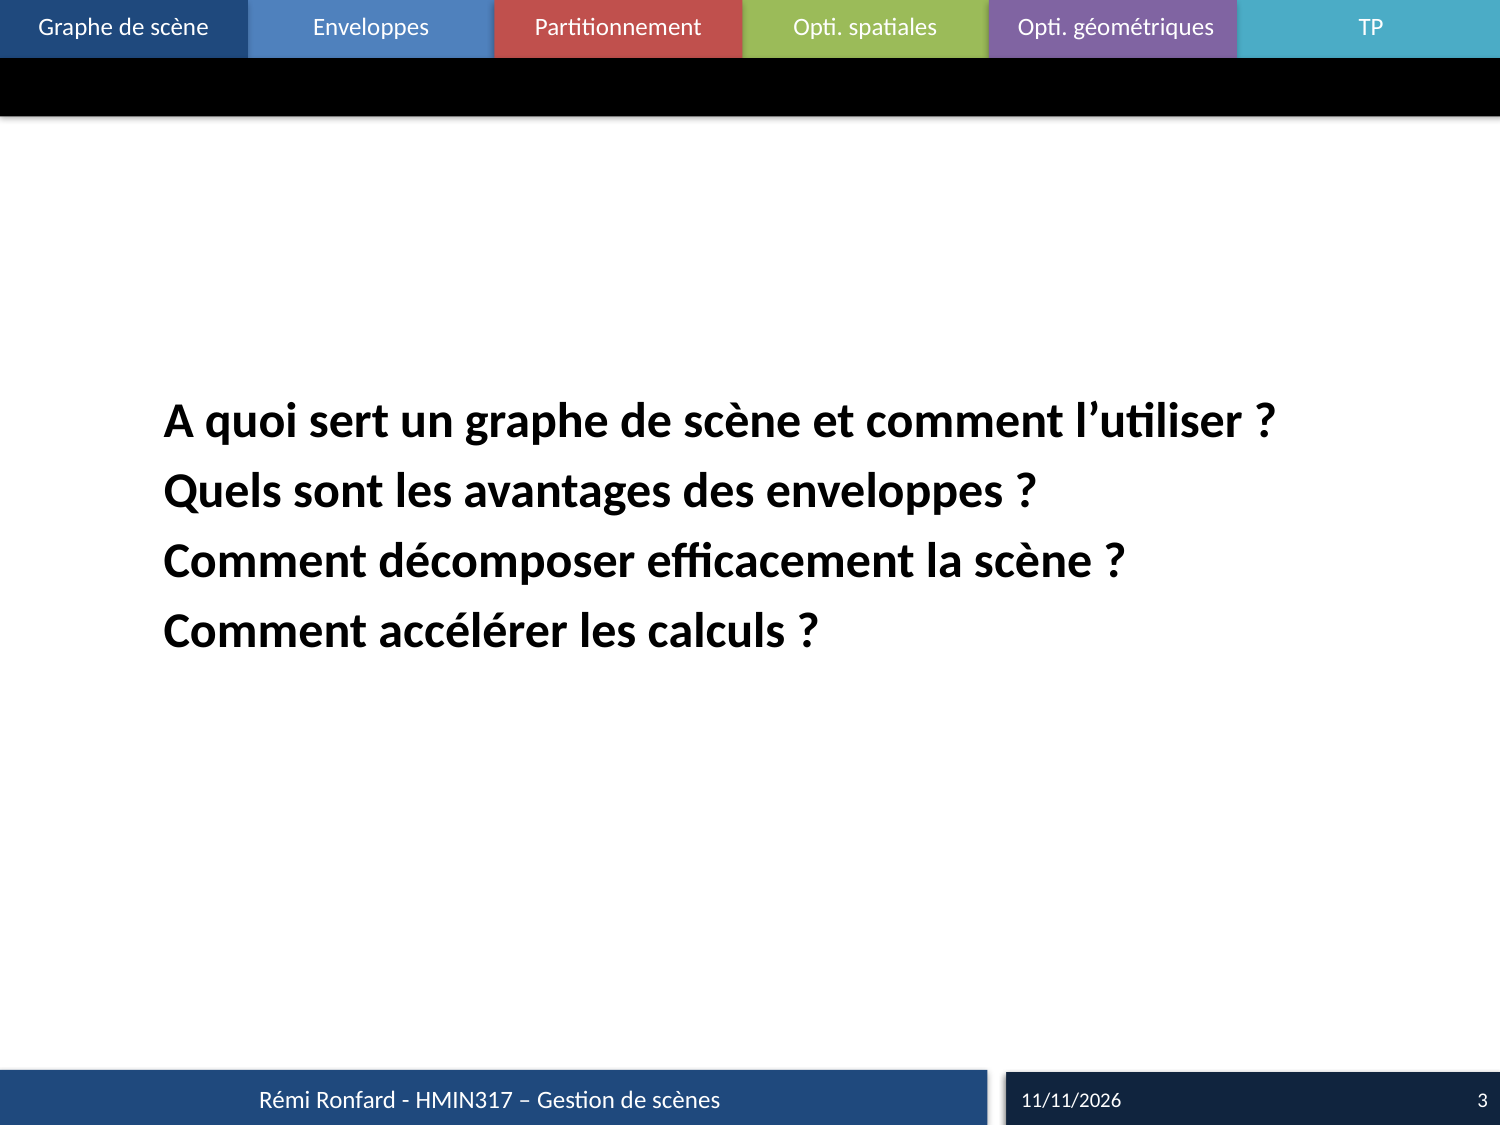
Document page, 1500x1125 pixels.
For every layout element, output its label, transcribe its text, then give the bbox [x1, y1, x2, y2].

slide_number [1006, 1070, 1153, 1125]
slide_number 3 [1152, 1071, 1500, 1125]
list A quoi sert un graphe de scène et comment l’utiliser ? Quels sont les avantages des enveloppes ? Comment décomposer efficacement la scène ? Comment accélérer les calculs ? [148, 179, 1333, 1005]
footer Rémi Ronfard - HMIN317 – Gestion de scènes [0, 1069, 988, 1125]
